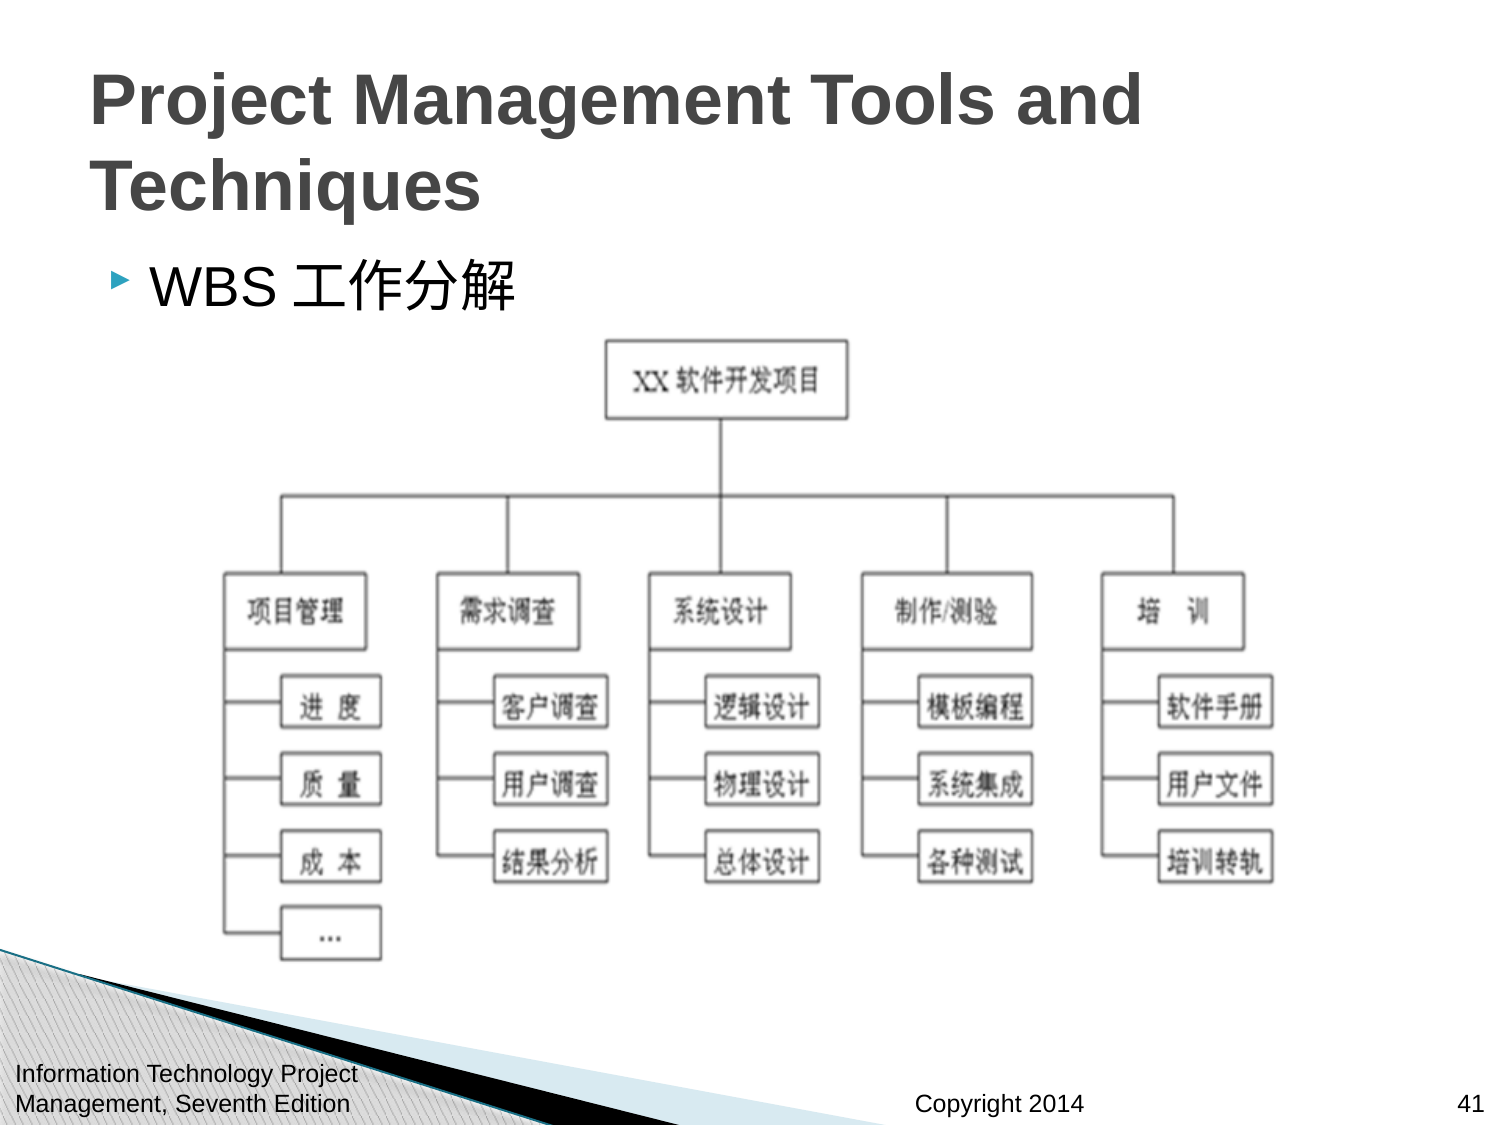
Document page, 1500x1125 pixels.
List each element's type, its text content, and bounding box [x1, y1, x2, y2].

list WBS工作分解 [74, 242, 1426, 351]
picture [212, 325, 1291, 973]
slide_number 41 [1408, 1065, 1500, 1125]
title Project Management Tools and Techniques [75, 45, 1425, 233]
footer Information Technology Project Management, Seventh Edition [0, 1065, 425, 1125]
